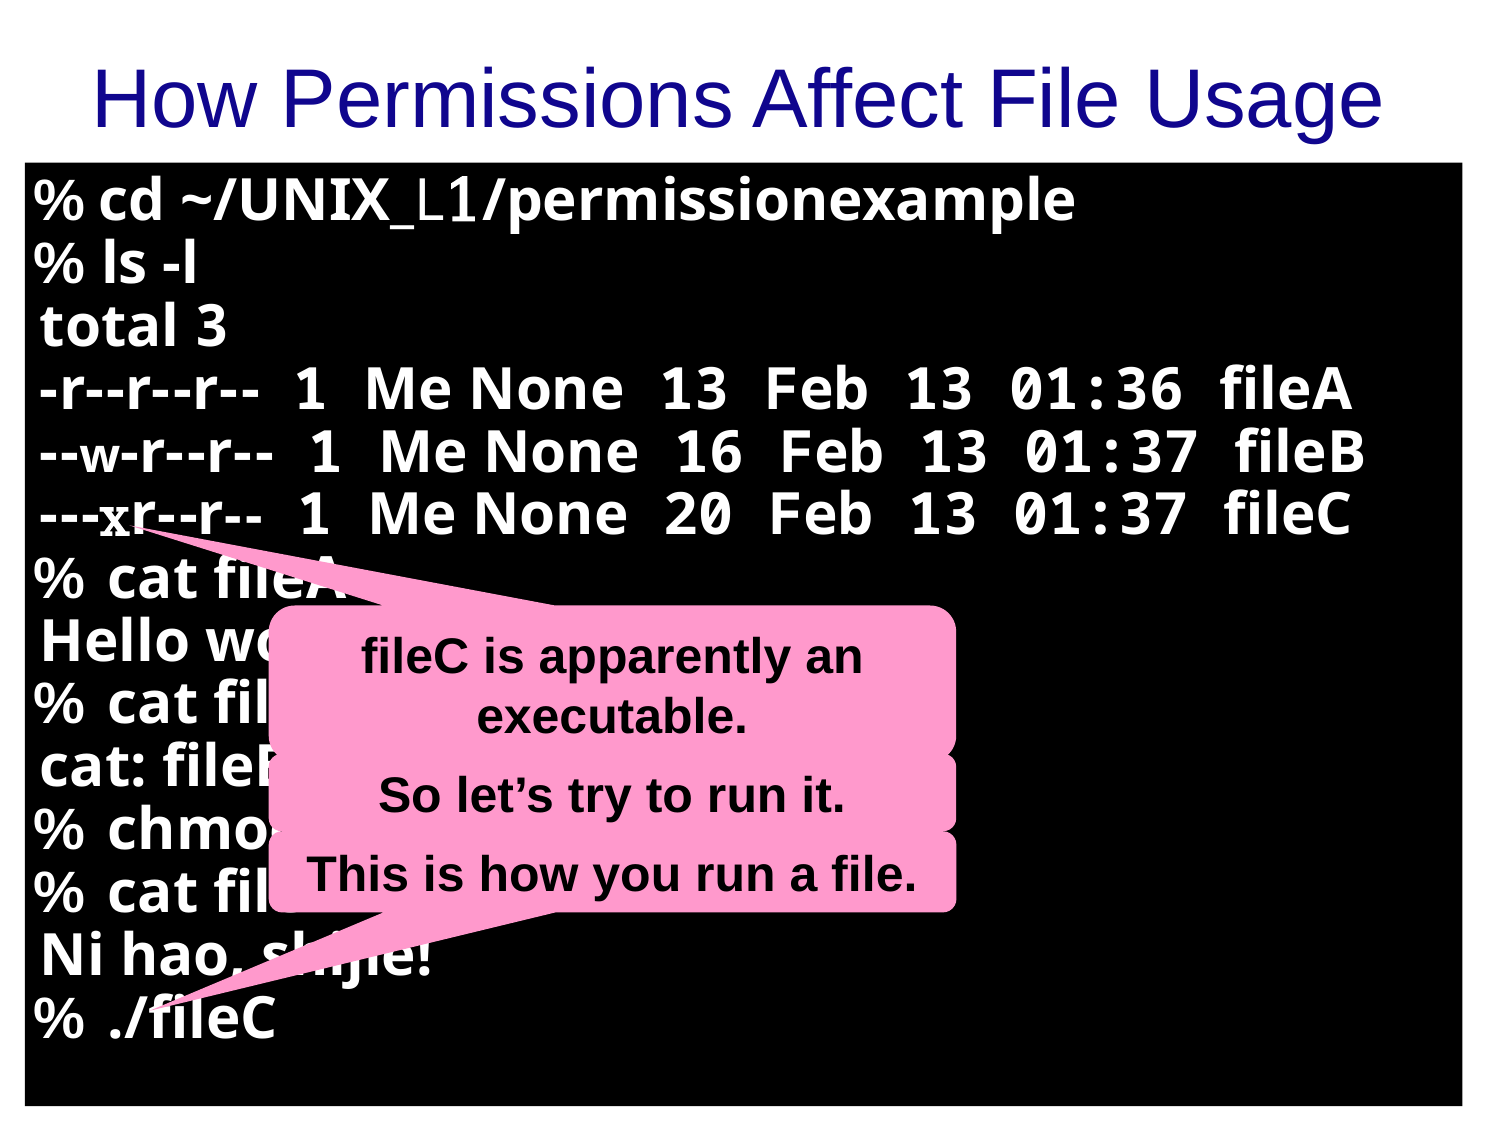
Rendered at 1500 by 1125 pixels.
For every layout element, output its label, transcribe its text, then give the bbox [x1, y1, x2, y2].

text_box % % % % % % % [18, 162, 169, 1113]
text_box This is how you run a file. [149, 831, 957, 1011]
text_box So let’s try to run it. [268, 755, 957, 831]
title How Permissions Affect File Usage [0, 24, 1500, 163]
list % cd ~/UNIX_L1/permissionexample ls -l total 3 -r--r--r-- 1 Me None 13 Feb 13 01:36 fileA --w-r--r-- 1 Me None 16 Feb 13 01:37 fileB ---xr--r-- 1 Me None 20 Feb 13 01:37 fileC % cat fileA Hello world! % cat fileB cat: fileB: Permission denied % chmod u+r fileB % cat fileB Ni hao, shijie! % ./fileC [169, 162, 1463, 1107]
text_box fileC is apparently an executable. [129, 525, 957, 762]
